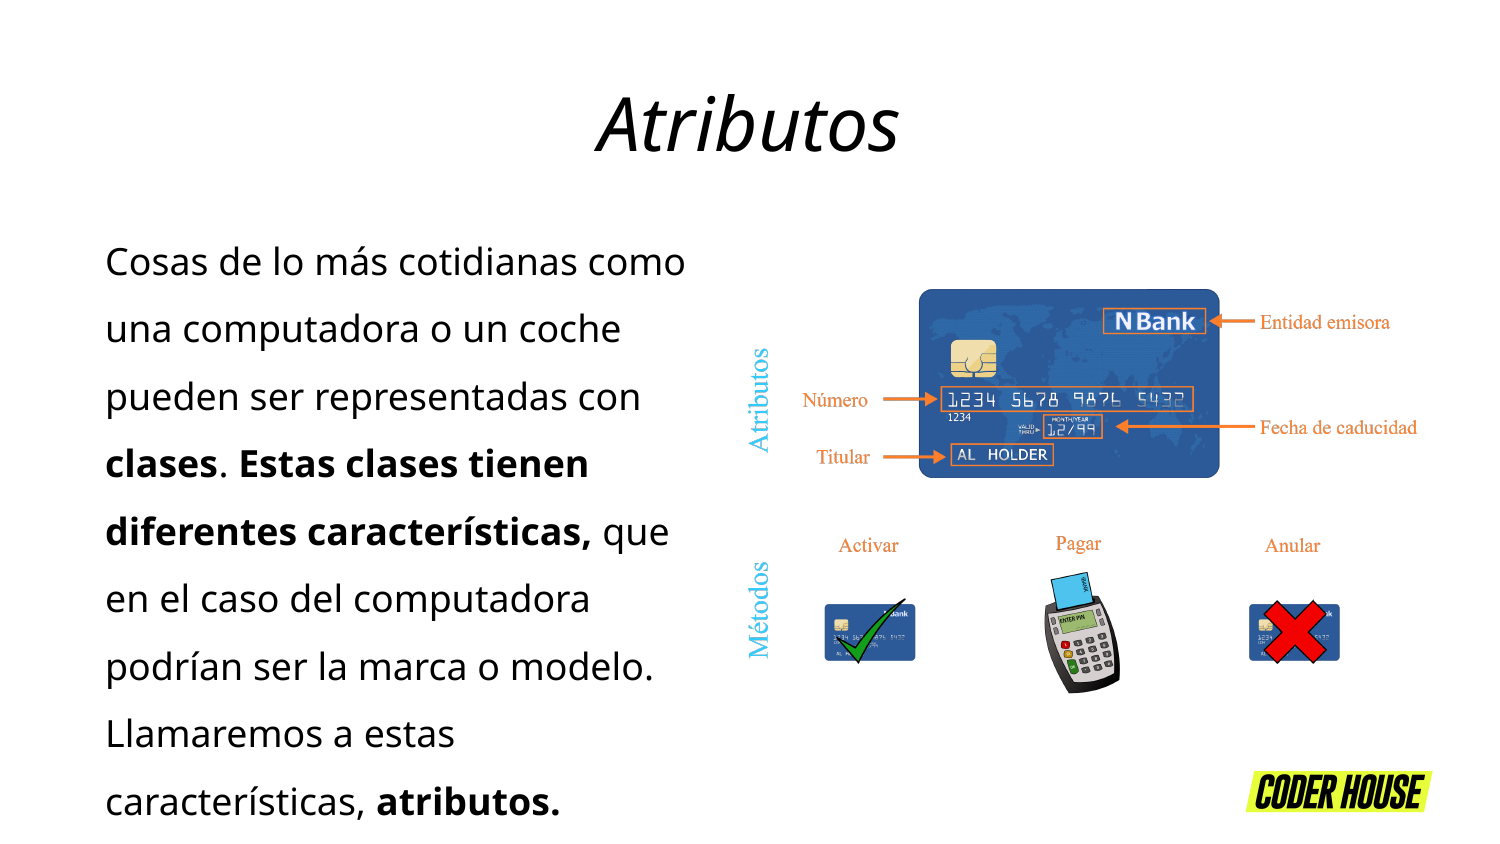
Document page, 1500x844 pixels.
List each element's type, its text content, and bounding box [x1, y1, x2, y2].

text_box Cosas de lo más cotidianas como una computadora o un coche pueden ser representadas con clases. Estas clases tienen diferentes características, que en el caso del computadora podrían ser la marca o modelo. Llamaremos a estas características, atributos. [90, 200, 709, 838]
picture [1241, 764, 1437, 819]
picture [731, 274, 1449, 708]
text_box Atributos [358, 40, 1142, 203]
